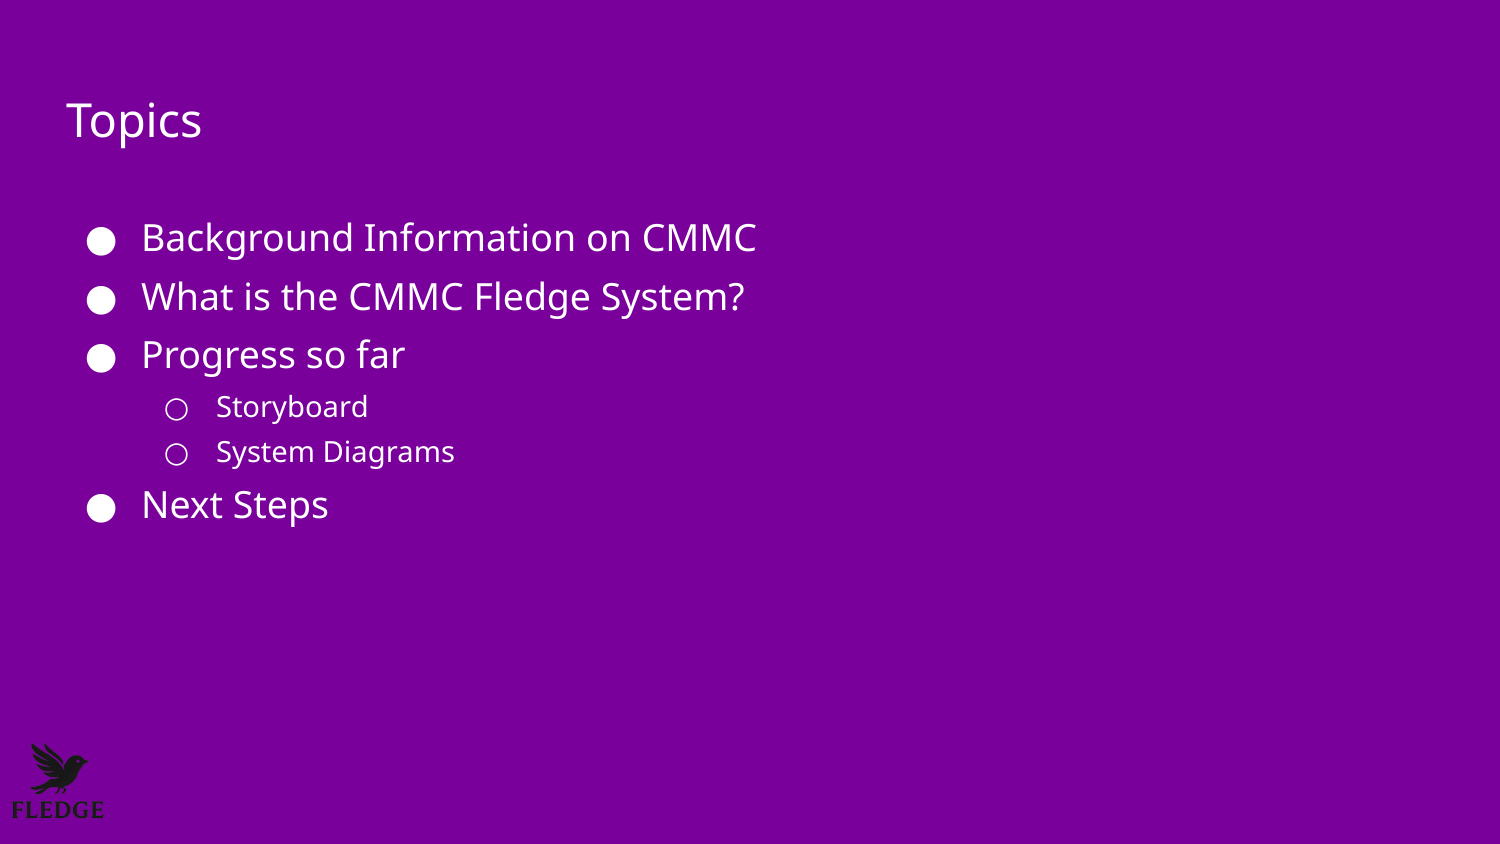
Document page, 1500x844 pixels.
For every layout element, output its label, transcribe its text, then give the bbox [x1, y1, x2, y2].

title Topics [51, 72, 1449, 167]
list Background Information on CMMC What is the CMMC Fledge System? Progress so far Storyboard System Diagrams Next Steps [51, 189, 1449, 750]
picture [0, 725, 119, 844]
